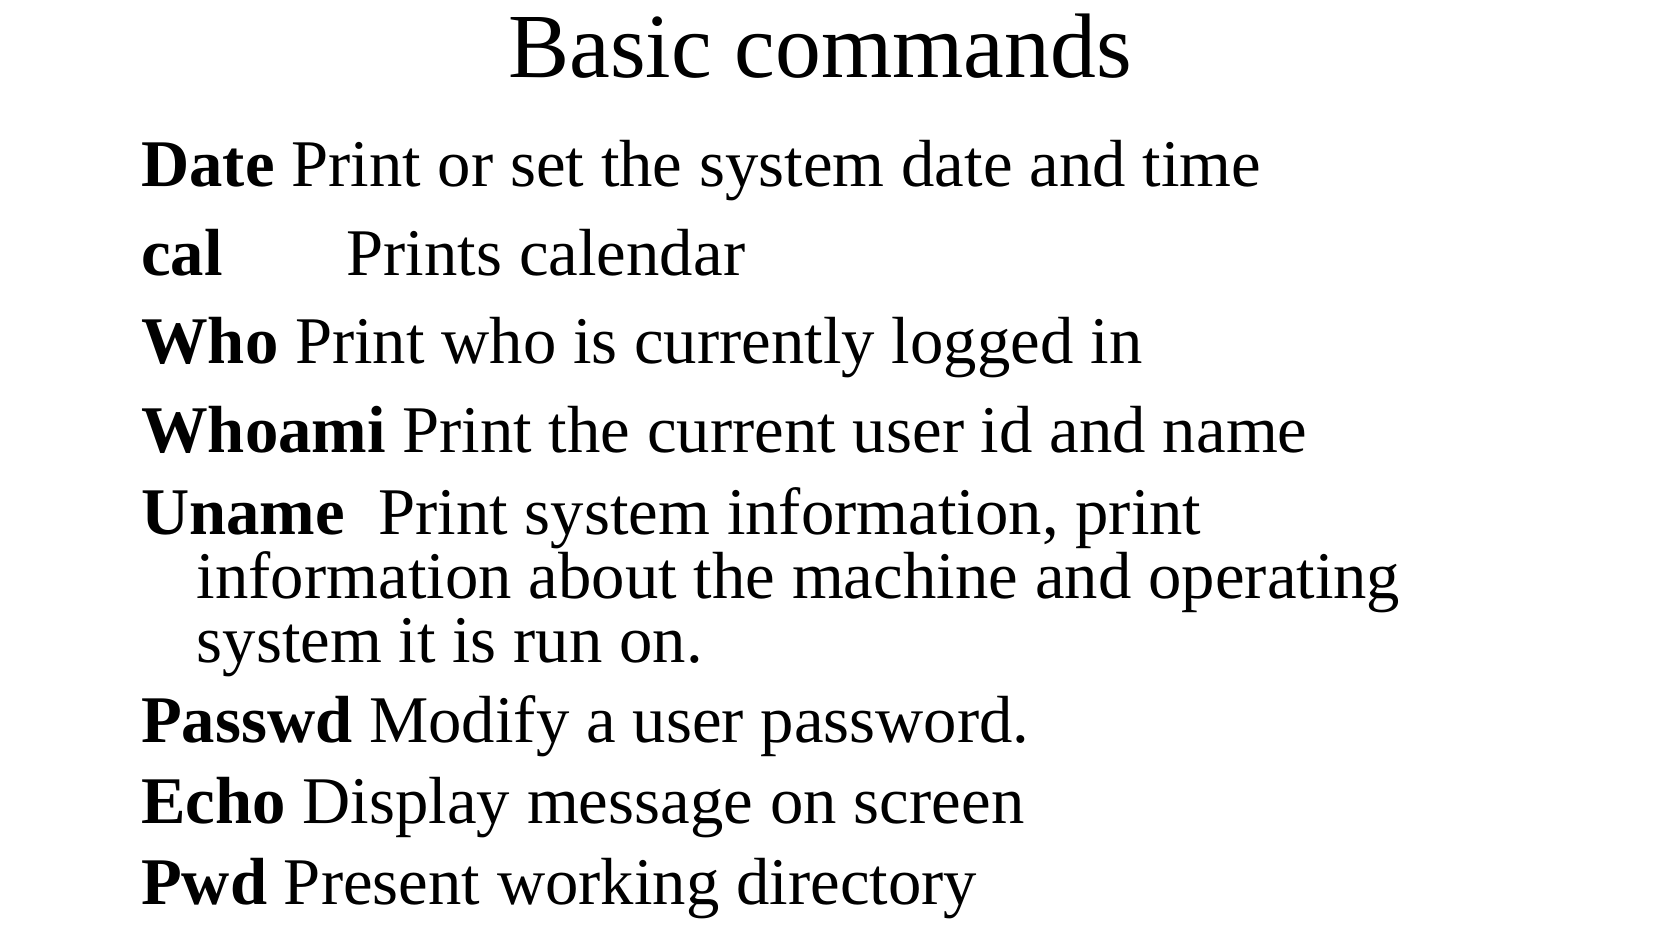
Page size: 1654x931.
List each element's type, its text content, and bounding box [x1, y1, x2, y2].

text_box Date Print or set the system date and time cal Prints calendar Who Print who is currently logged in Whoami Print the current user id and name Uname Print system information, print information about the machine and operating system it is run on. Passwd Modify a user password. Echo Display message on screen Pwd Present working directory [125, 121, 1532, 771]
text_box Basic commands [118, 0, 1524, 118]
